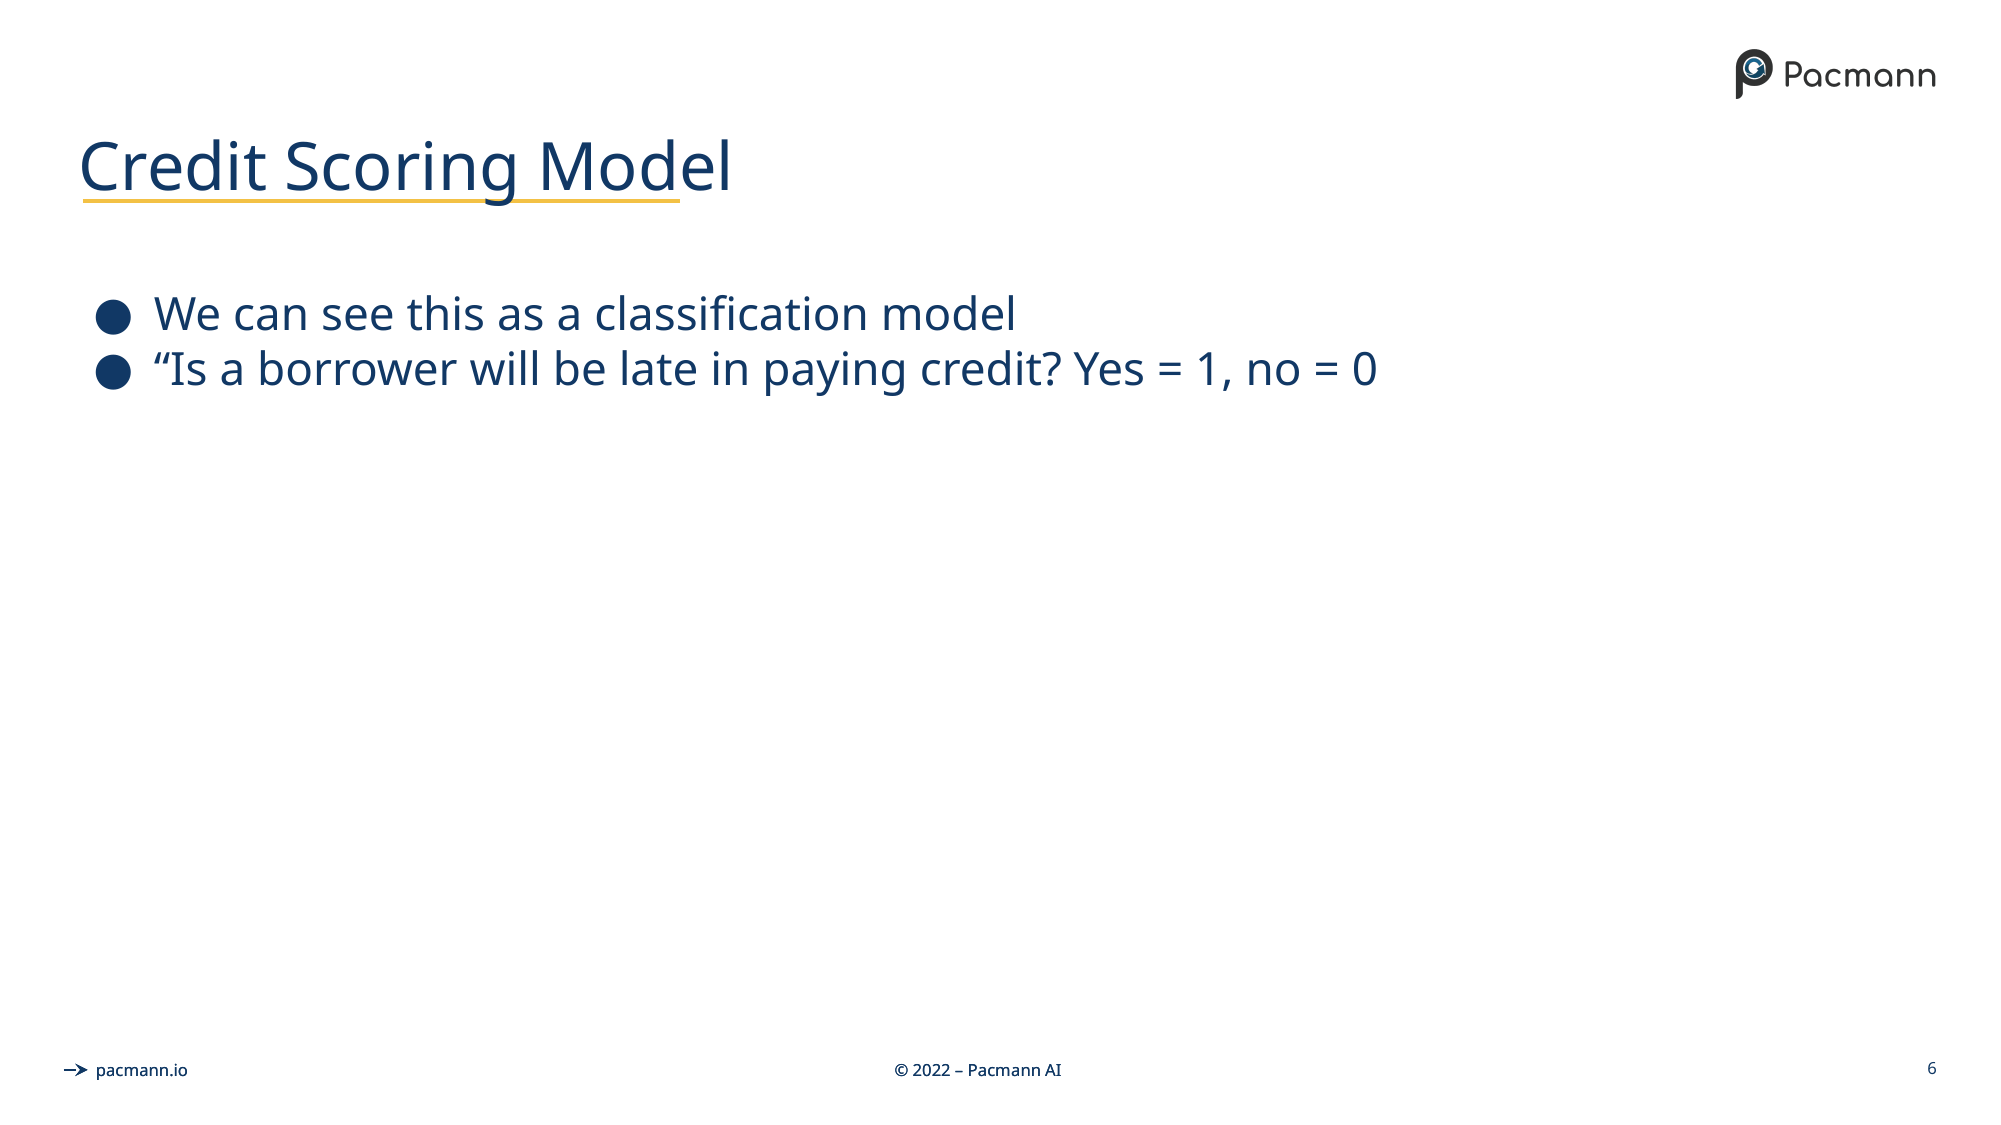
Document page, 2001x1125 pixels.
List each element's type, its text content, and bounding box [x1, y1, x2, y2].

title Credit Scoring Model [63, 59, 1952, 278]
picture [1707, 36, 1966, 112]
text_box We can see this as a classification model “Is a borrower will be late in paying credit? Yes = 1, no = 0 [63, 277, 1897, 403]
